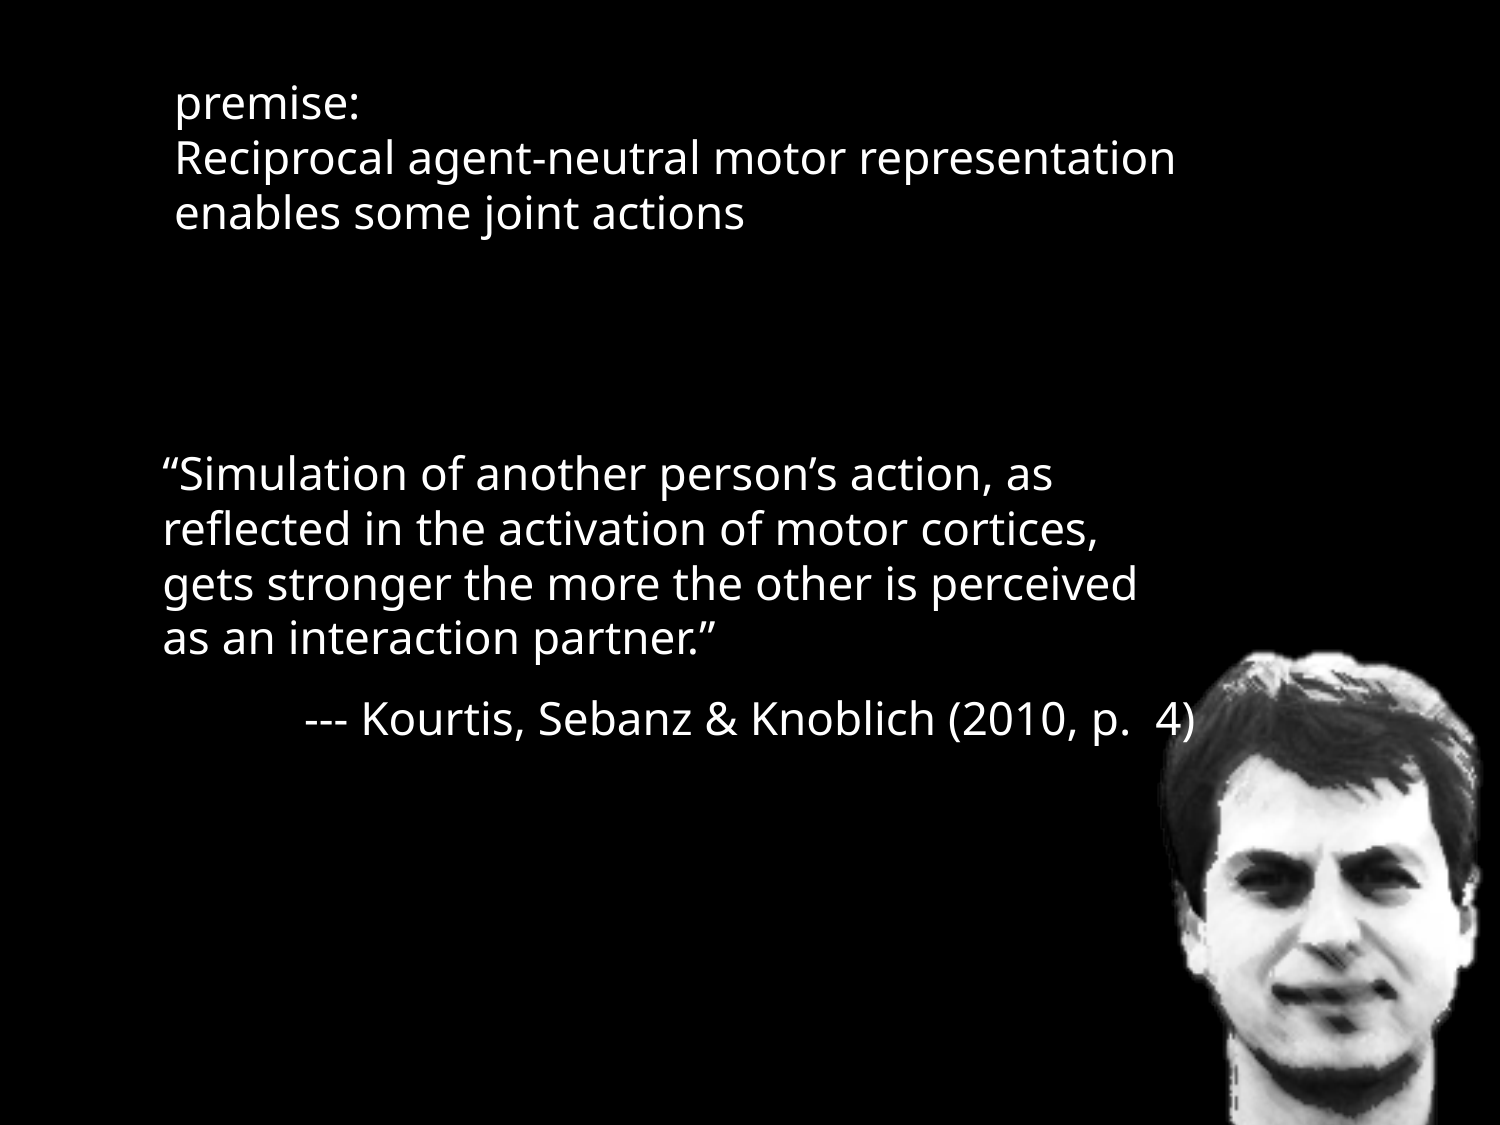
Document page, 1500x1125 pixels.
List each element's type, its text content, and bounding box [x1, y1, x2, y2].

text_box “Simulation of another person’s action, as reﬂected in the activation of motor cortices, gets stronger the more the other is perceived as an interaction partner.” --- Kourtis, Sebanz & Knoblich (2010, p. 4) [147, 436, 1211, 807]
text_box premise: Reciprocal agent-neutral motor representation enables some joint actions [159, 66, 1260, 247]
picture [1139, 648, 1500, 1125]
